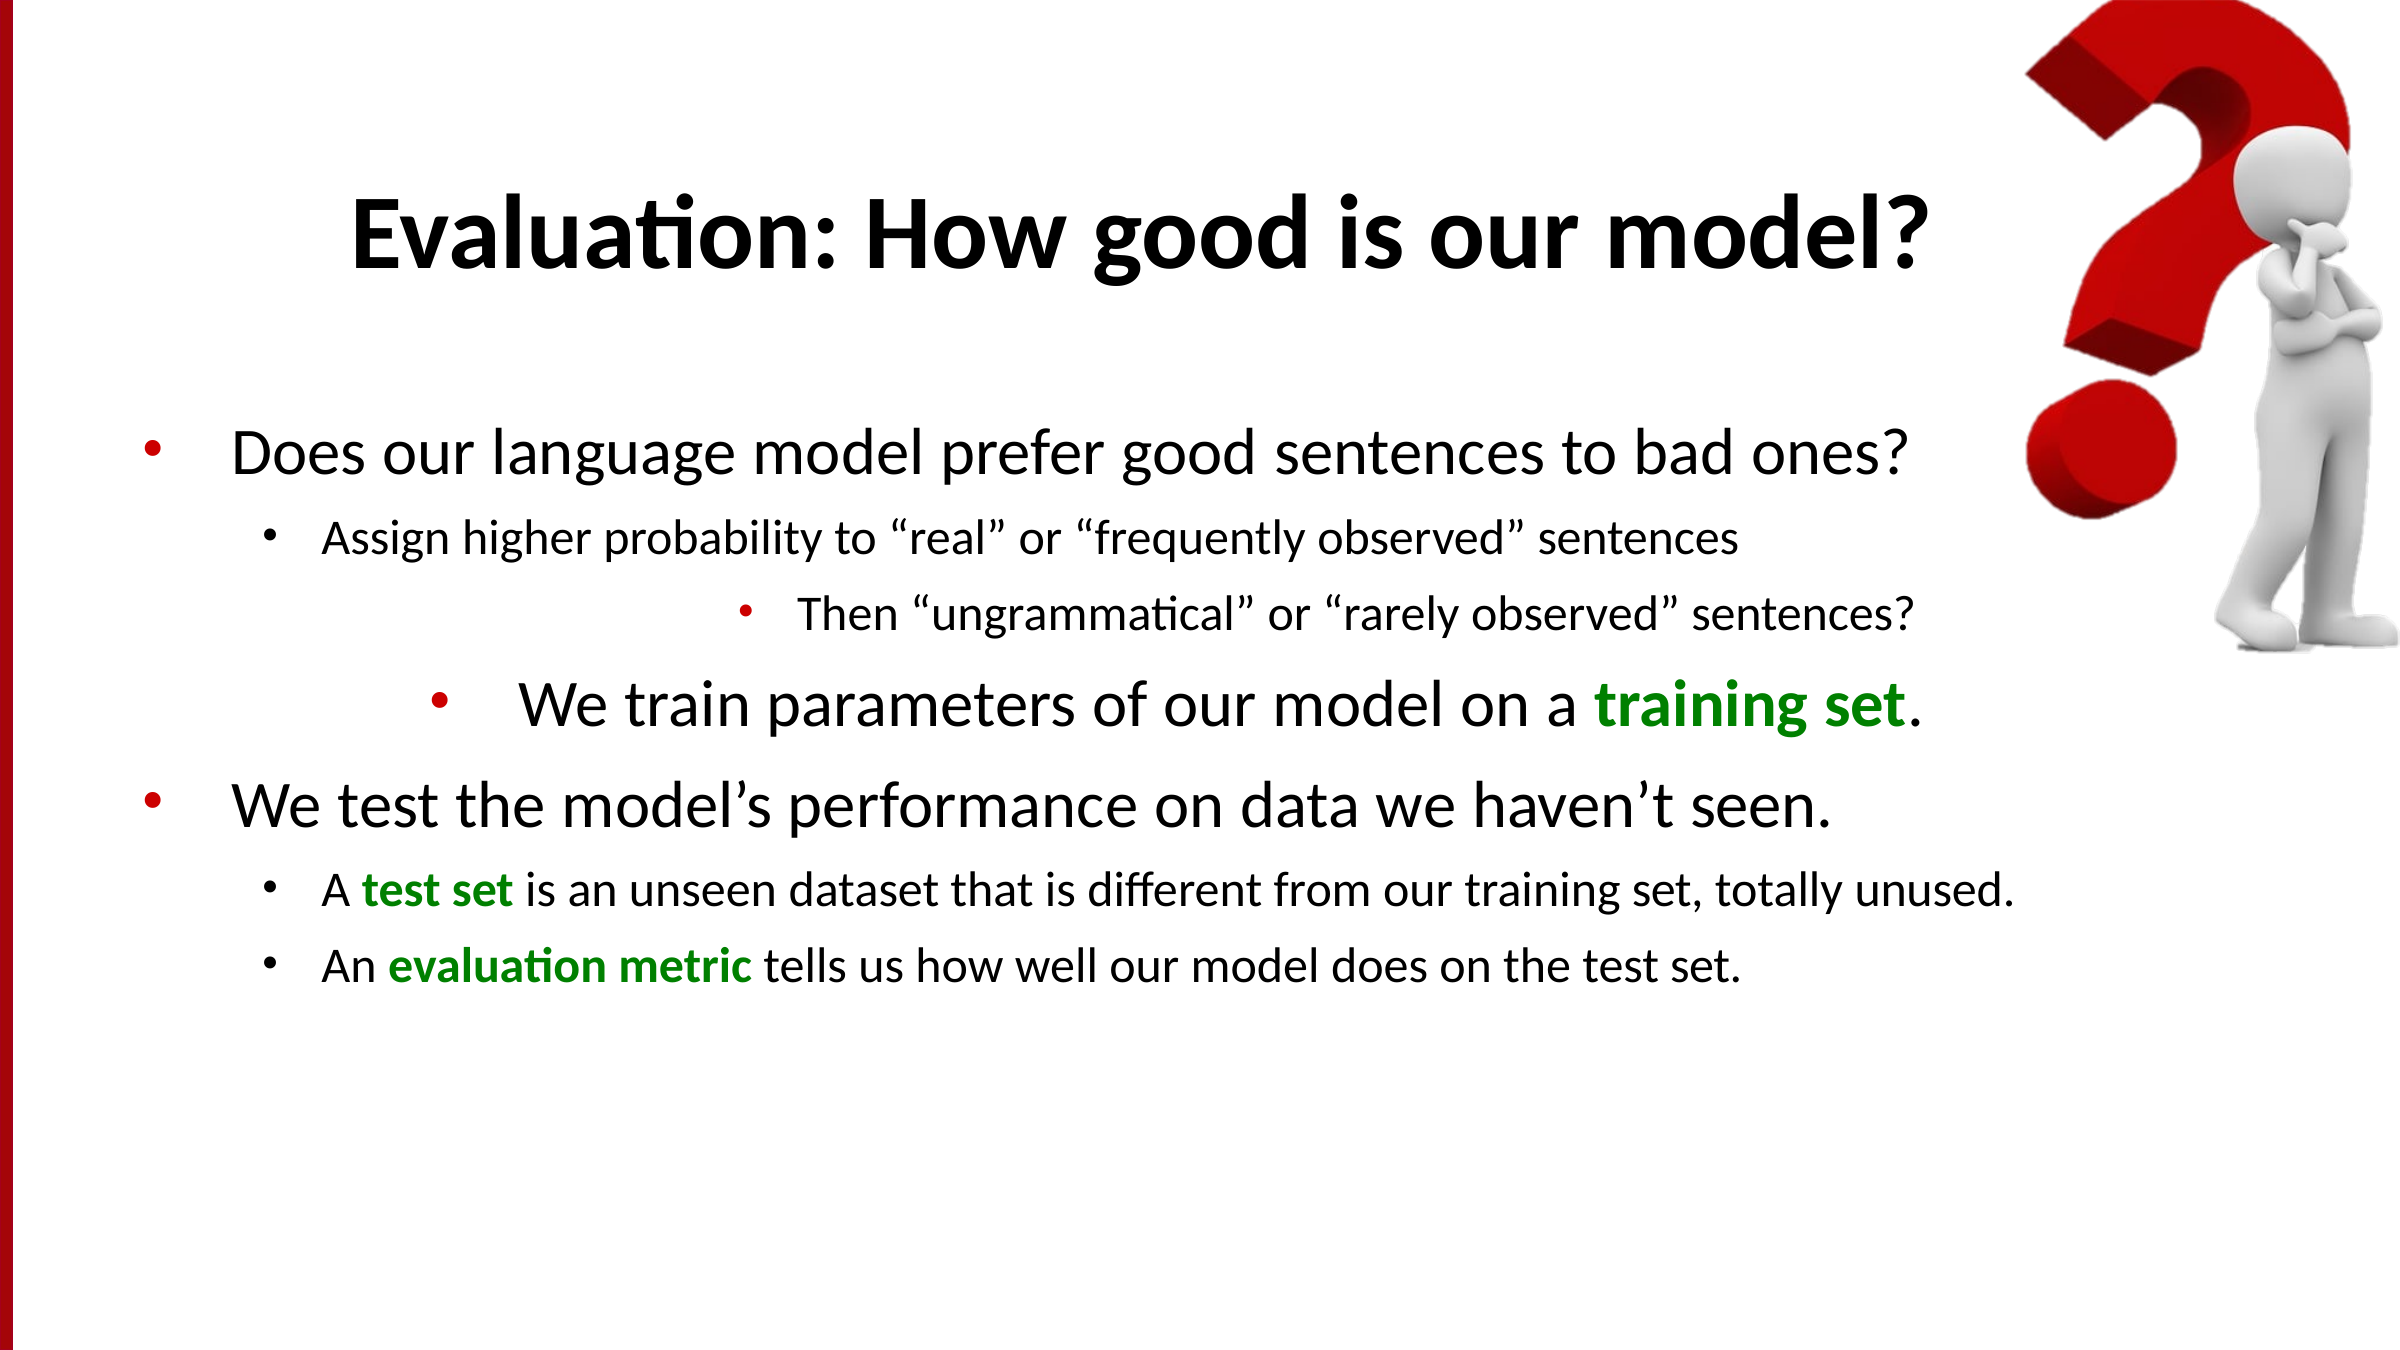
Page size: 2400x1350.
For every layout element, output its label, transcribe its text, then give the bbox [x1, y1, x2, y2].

picture [1824, 0, 2400, 763]
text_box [0, 0, 14, 1350]
text_box Does our language model prefer good sentences to bad ones? Assign higher probability to “real” or “frequently observed” sentences Then “ungrammatical” or “rarely observed” sentences? We train parameters of our model on a training set. We test the model’s performance on data we haven’t seen. A test set is an unseen dataset that is different from our training set, totally unused. An evaluation metric tells us how well our model does on the test set. [139, 384, 2249, 993]
title Evaluation: How good is our model? [348, 0, 1819, 384]
